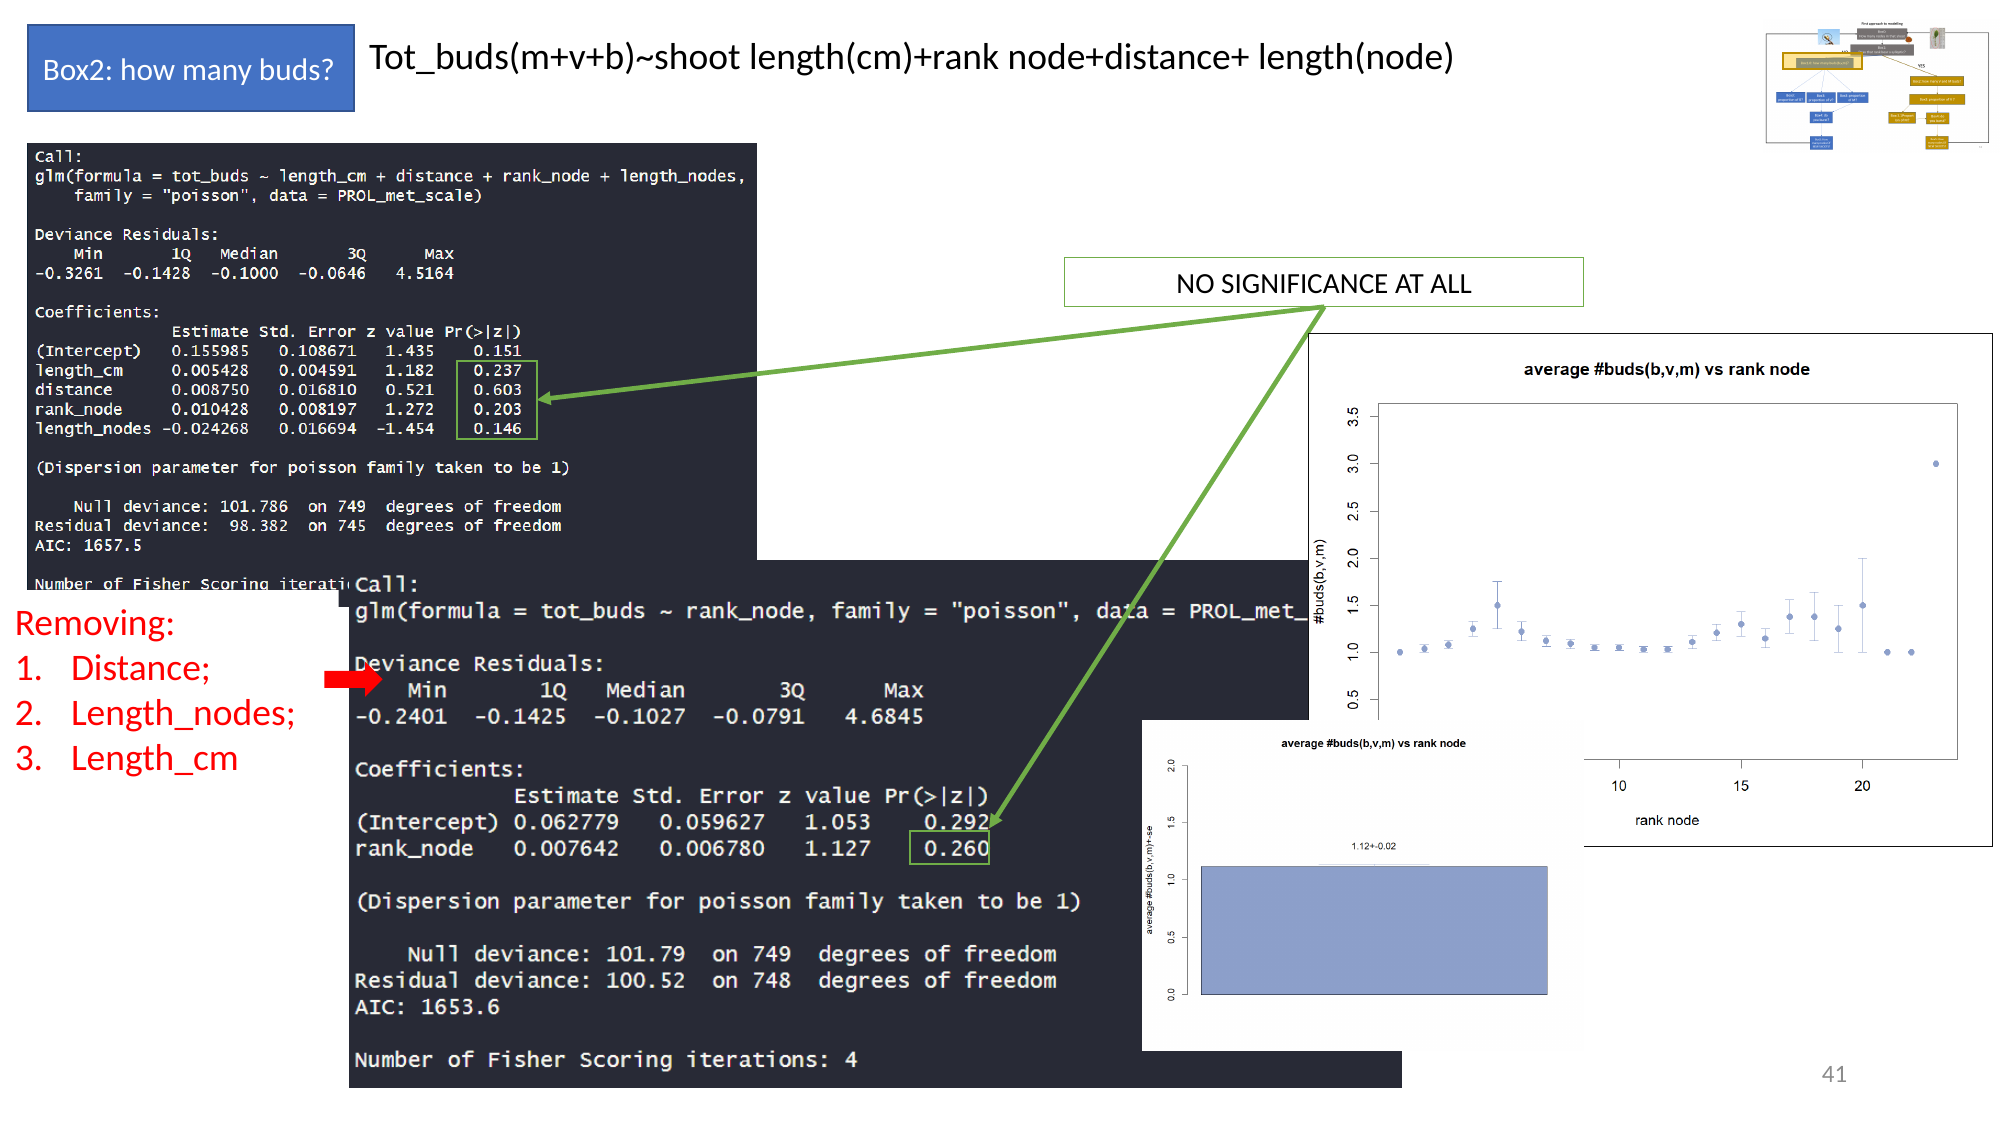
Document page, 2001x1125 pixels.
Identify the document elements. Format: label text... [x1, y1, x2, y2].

text_box Removing: Distance; Length_nodes; Length_cm [0, 590, 339, 785]
text_box Box2: how many buds? [27, 24, 355, 112]
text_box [536, 307, 989, 400]
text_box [989, 307, 1325, 829]
picture [1763, 19, 2000, 153]
picture [27, 143, 1993, 1088]
text_box [324, 670, 349, 688]
slide_number 41 [1412, 1042, 1863, 1103]
text_box NO SIGNIFICANCE AT ALL [1064, 257, 1584, 307]
text_box Tot_buds(m+v+b)~shoot length(cm)+rank node+distance+ length(node) [354, 24, 1604, 85]
